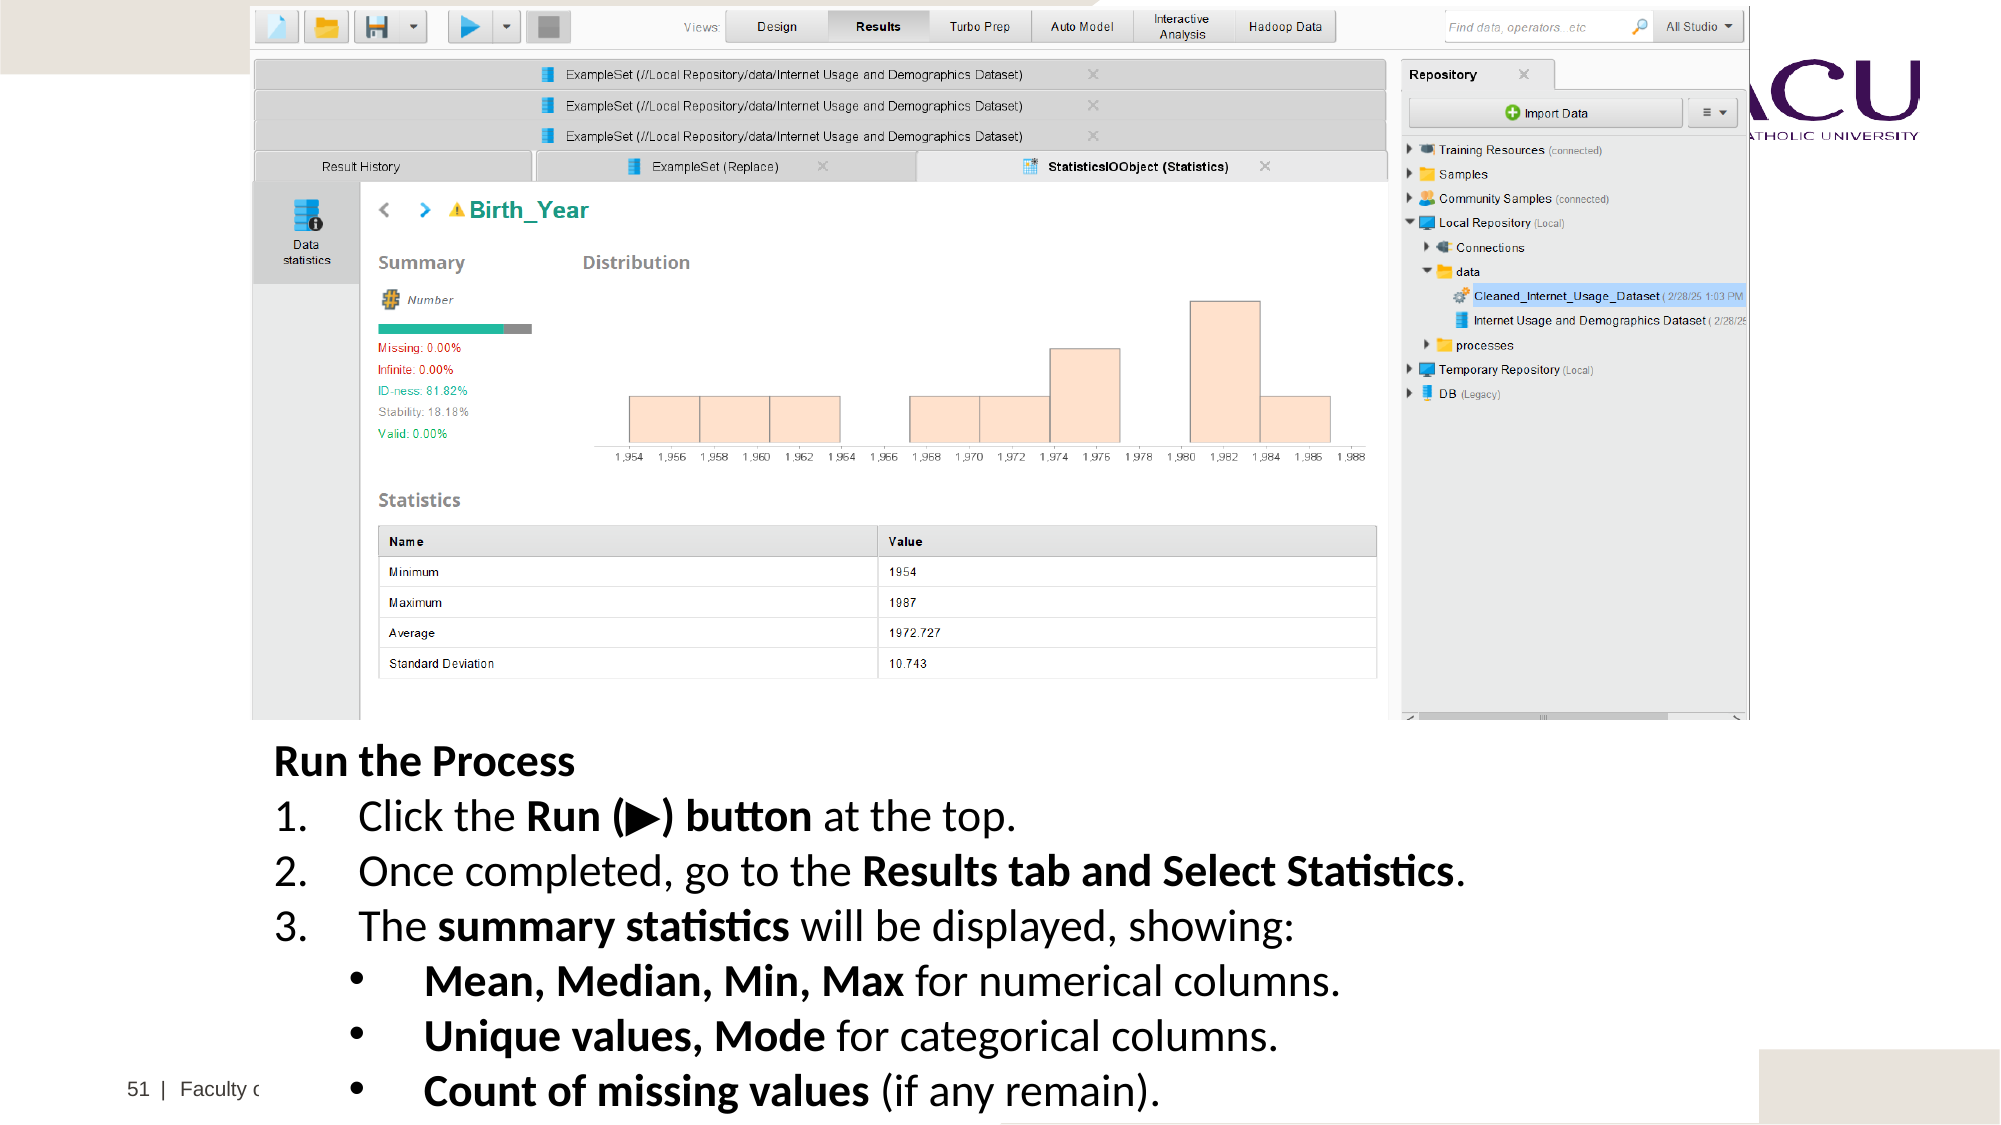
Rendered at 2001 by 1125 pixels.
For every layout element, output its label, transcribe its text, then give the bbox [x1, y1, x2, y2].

slide_number 51 | Faculty of Business and Law | Peter Faber Business School [120, 1075, 937, 1125]
picture [249, 6, 1920, 720]
text_box Run the Process Click the Run (▶️) button at the top. Once completed, go to the Results tab and Select Statistics. The summary statistics will be displayed, showing: Mean, Median, Min, Max for numerical columns. Unique values, Mode for categorical columns. Count of missing values (if any remain). [259, 723, 1759, 1123]
